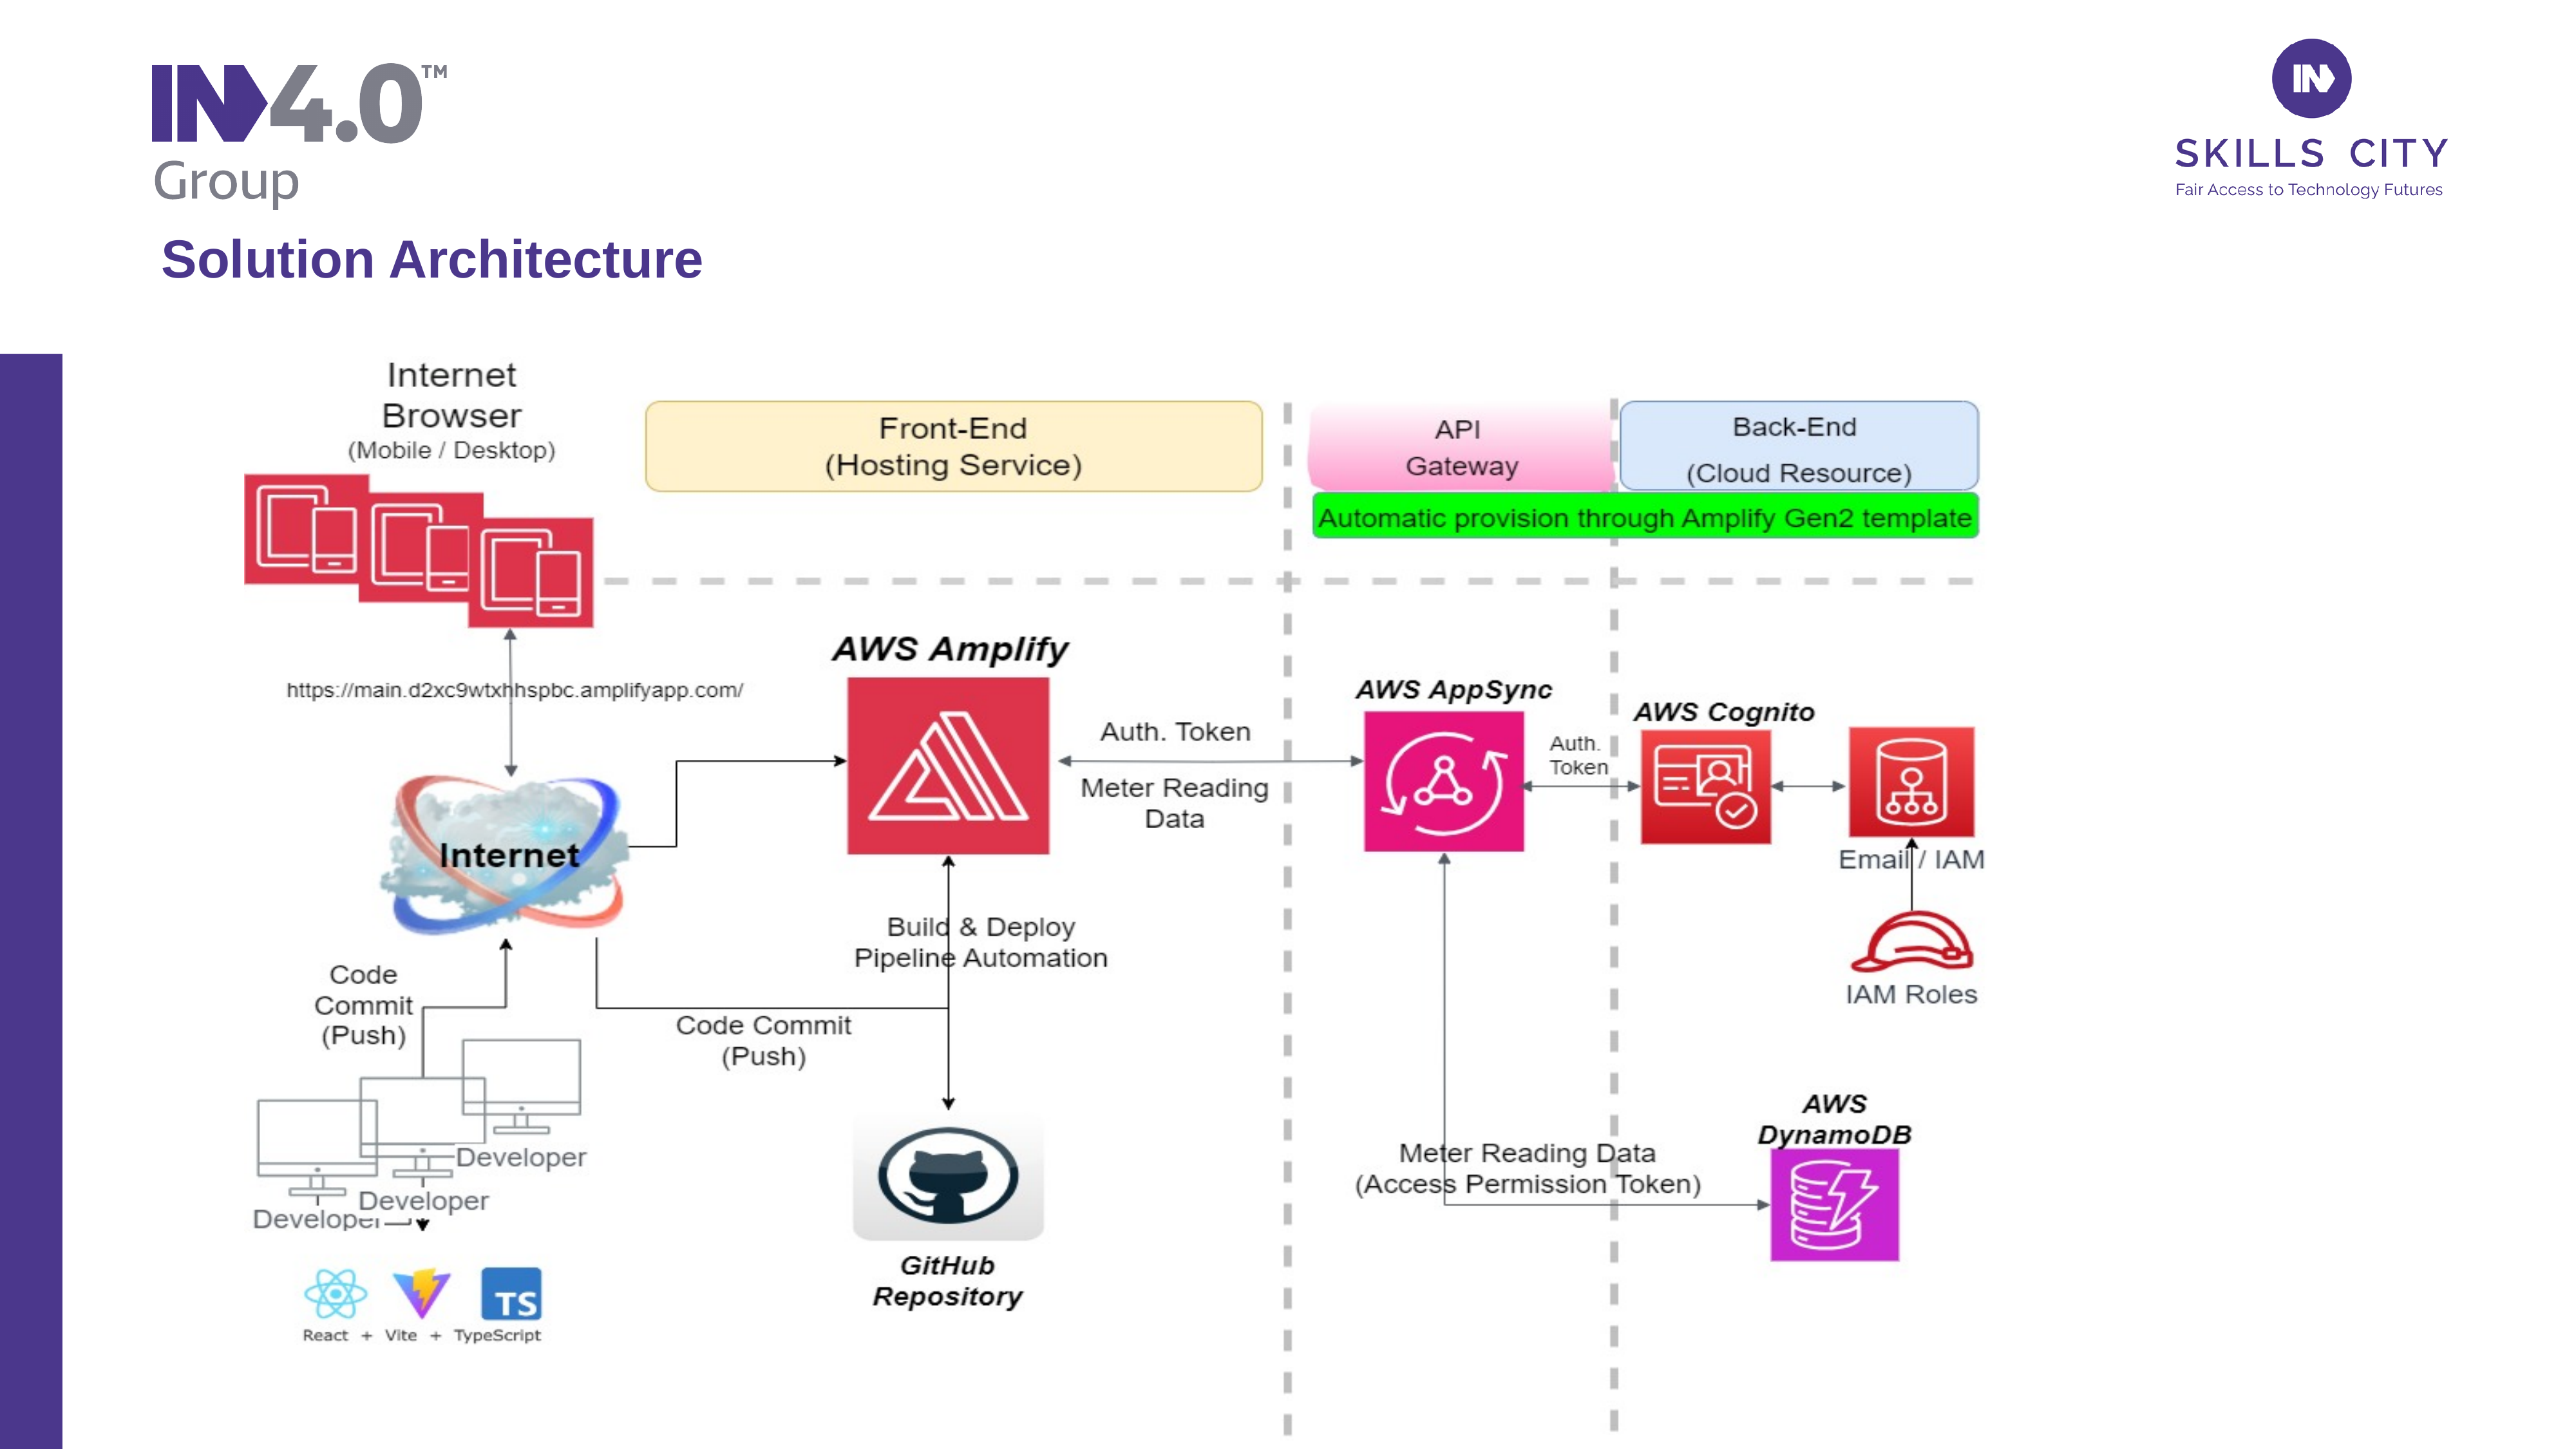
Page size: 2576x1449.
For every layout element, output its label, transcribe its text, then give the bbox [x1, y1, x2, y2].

picture [152, 63, 447, 210]
picture [243, 356, 1996, 1441]
picture [2100, 0, 2523, 238]
list Solution Architecture [161, 231, 1493, 297]
